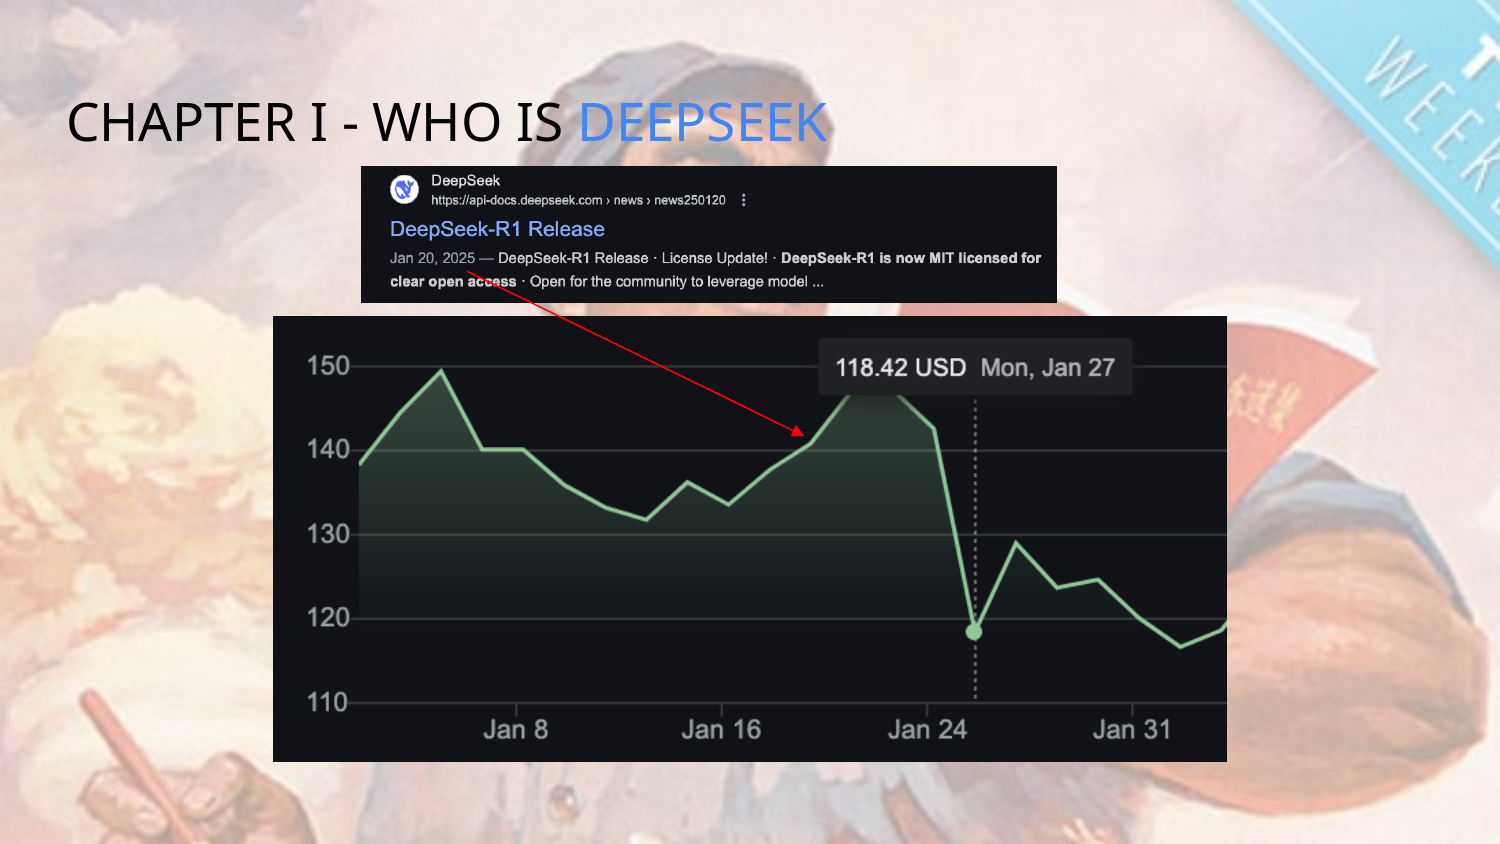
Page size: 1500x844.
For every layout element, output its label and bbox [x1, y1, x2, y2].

picture [0, 0, 1500, 844]
text_box [466, 271, 805, 437]
